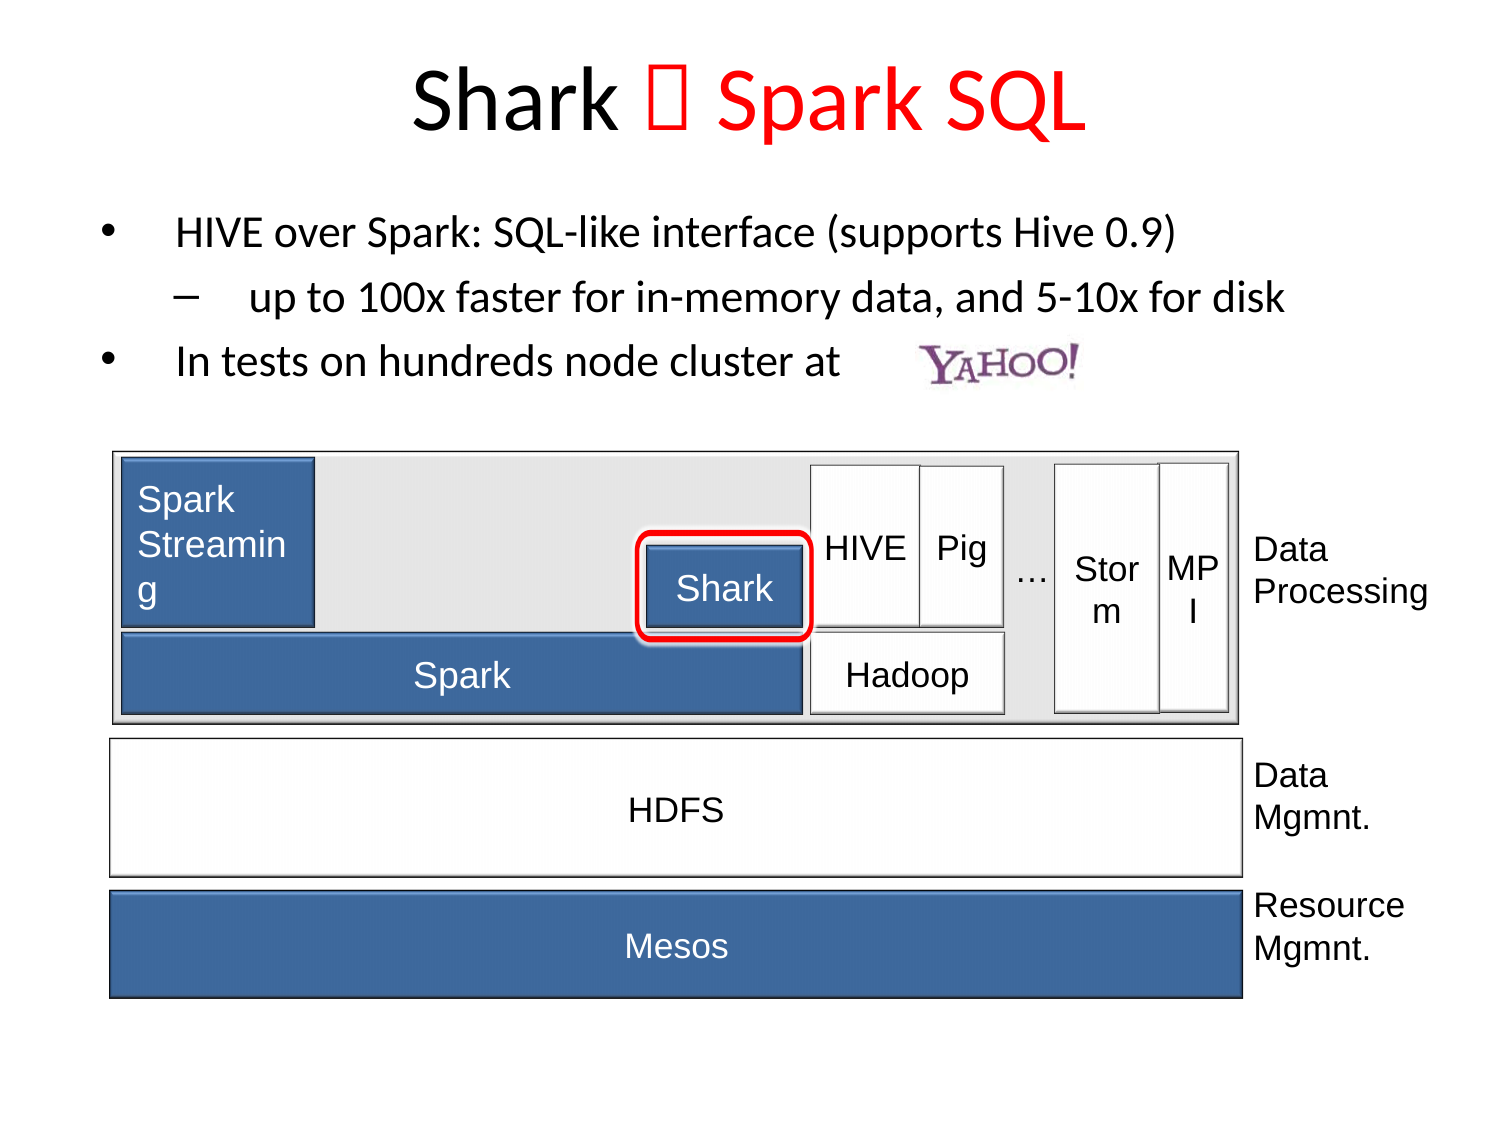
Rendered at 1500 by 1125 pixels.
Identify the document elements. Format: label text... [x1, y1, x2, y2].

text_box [1009, 542, 1057, 604]
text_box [108, 736, 1245, 880]
title Shark  Spark SQL [75, 0, 1425, 188]
text_box Data Processing [1246, 522, 1436, 614]
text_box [108, 888, 1245, 1000]
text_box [120, 630, 804, 717]
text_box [628, 521, 820, 651]
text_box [1160, 461, 1230, 714]
text_box Data Mgmnt. [1249, 748, 1378, 840]
text_box Resource Mgmnt. [1246, 878, 1412, 971]
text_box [110, 449, 1240, 726]
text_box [918, 488, 1006, 629]
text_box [1053, 462, 1161, 715]
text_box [809, 636, 1006, 717]
list HIVE over Spark: SQL-like interface (supports Hive 0.9) up to 100x faster for in-memory data, and 5-10x for disk In tests on hundreds node cluster at [48, 202, 1449, 528]
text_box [120, 455, 317, 629]
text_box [809, 463, 913, 629]
picture [915, 255, 1085, 481]
